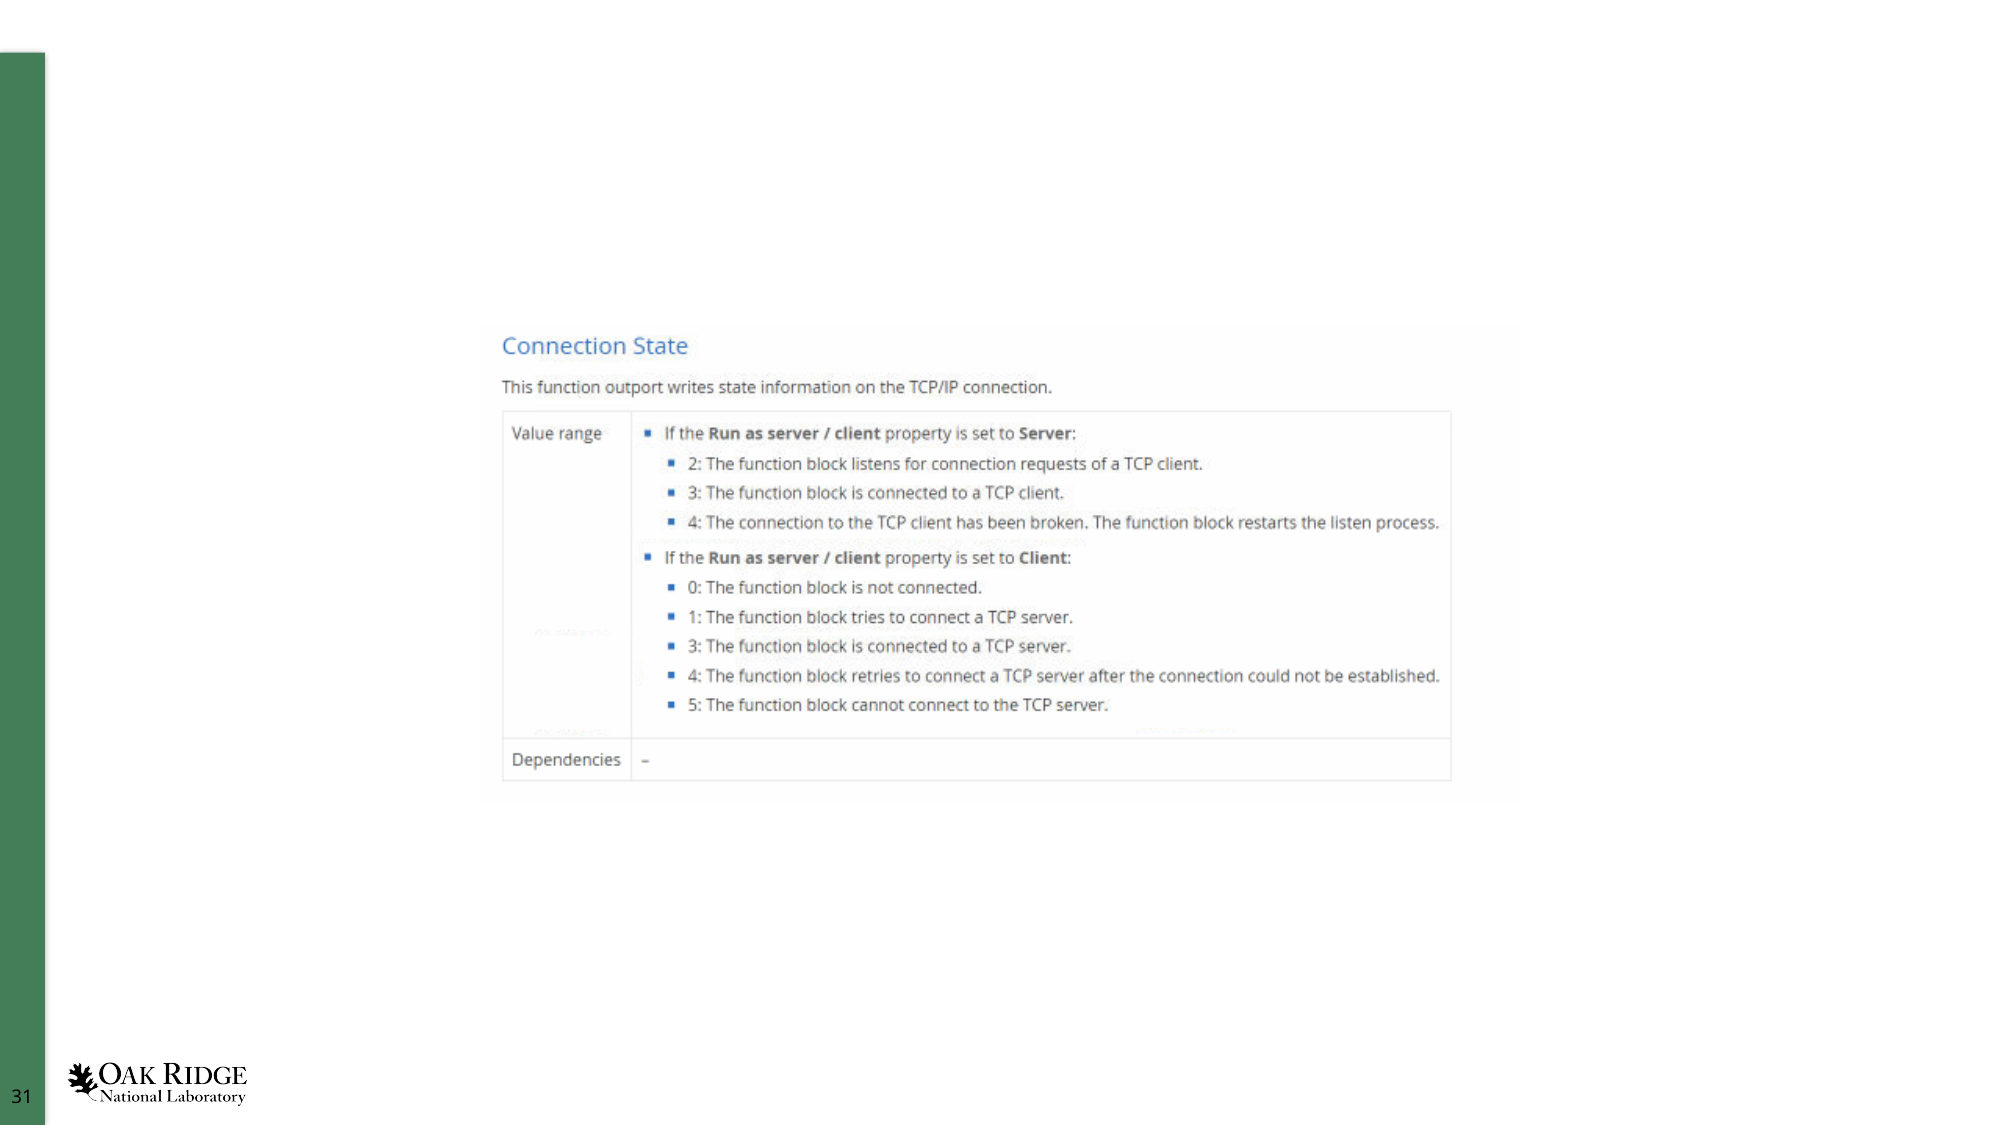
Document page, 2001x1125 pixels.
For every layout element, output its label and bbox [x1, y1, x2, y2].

picture [67, 1062, 247, 1106]
picture [479, 323, 1521, 802]
